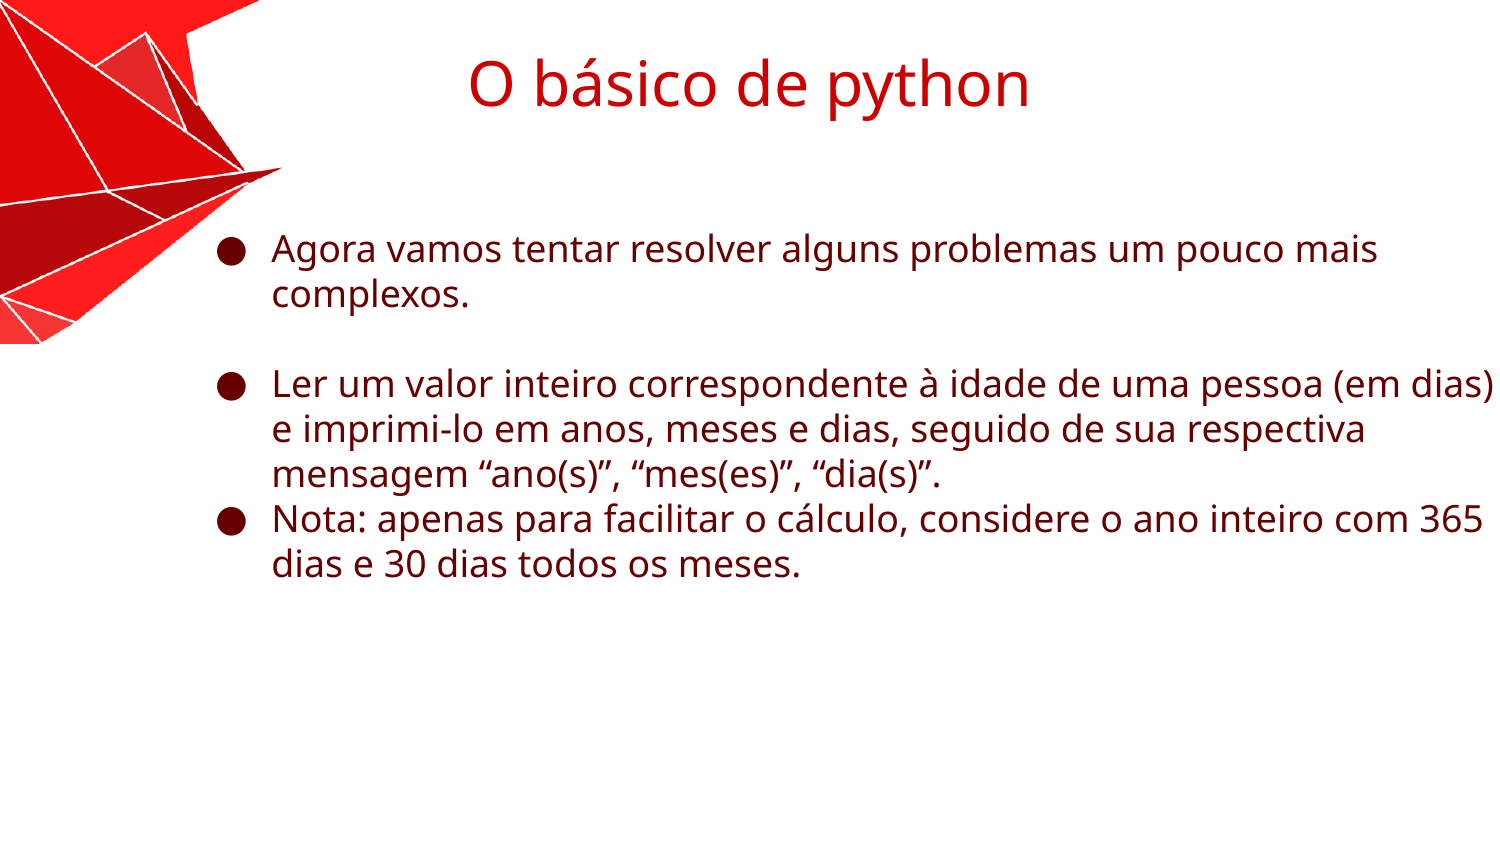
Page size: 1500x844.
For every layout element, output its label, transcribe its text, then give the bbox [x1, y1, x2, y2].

picture [0, 0, 1500, 844]
text_box O básico de python [118, 29, 1382, 124]
text_box Agora vamos tentar resolver alguns problemas um pouco mais complexos. Ler um valor inteiro correspondente à idade de uma pessoa (em dias) e imprimi-lo em anos, meses e dias, seguido de sua respectiva mensagem “ano(s)”, “mes(es)”, “dia(s)”. Nota: apenas para facilitar o cálculo, considere o ano inteiro com 365 dias e 30 dias todos os meses. [181, 224, 1500, 463]
